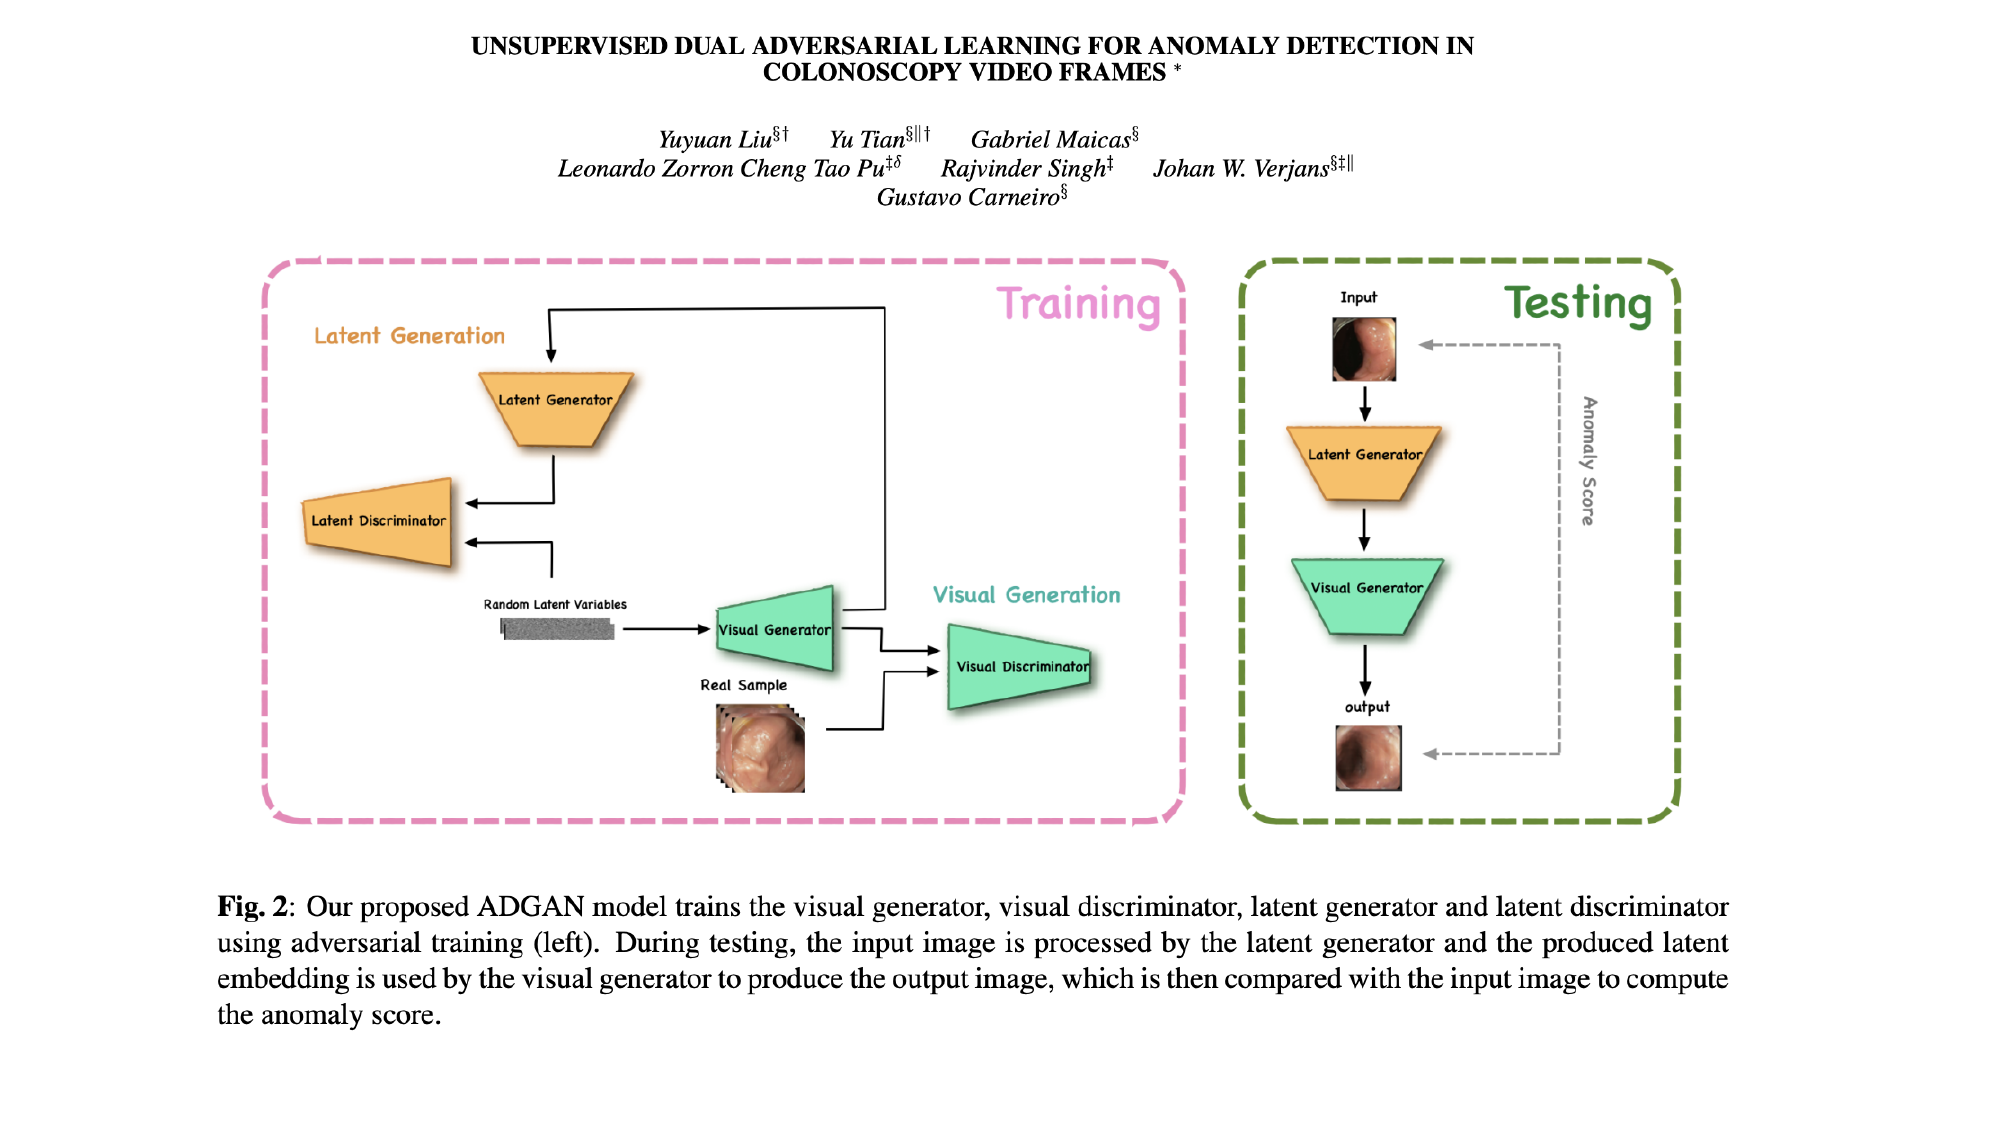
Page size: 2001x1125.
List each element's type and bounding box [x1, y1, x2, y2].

picture [202, 22, 1744, 1038]
